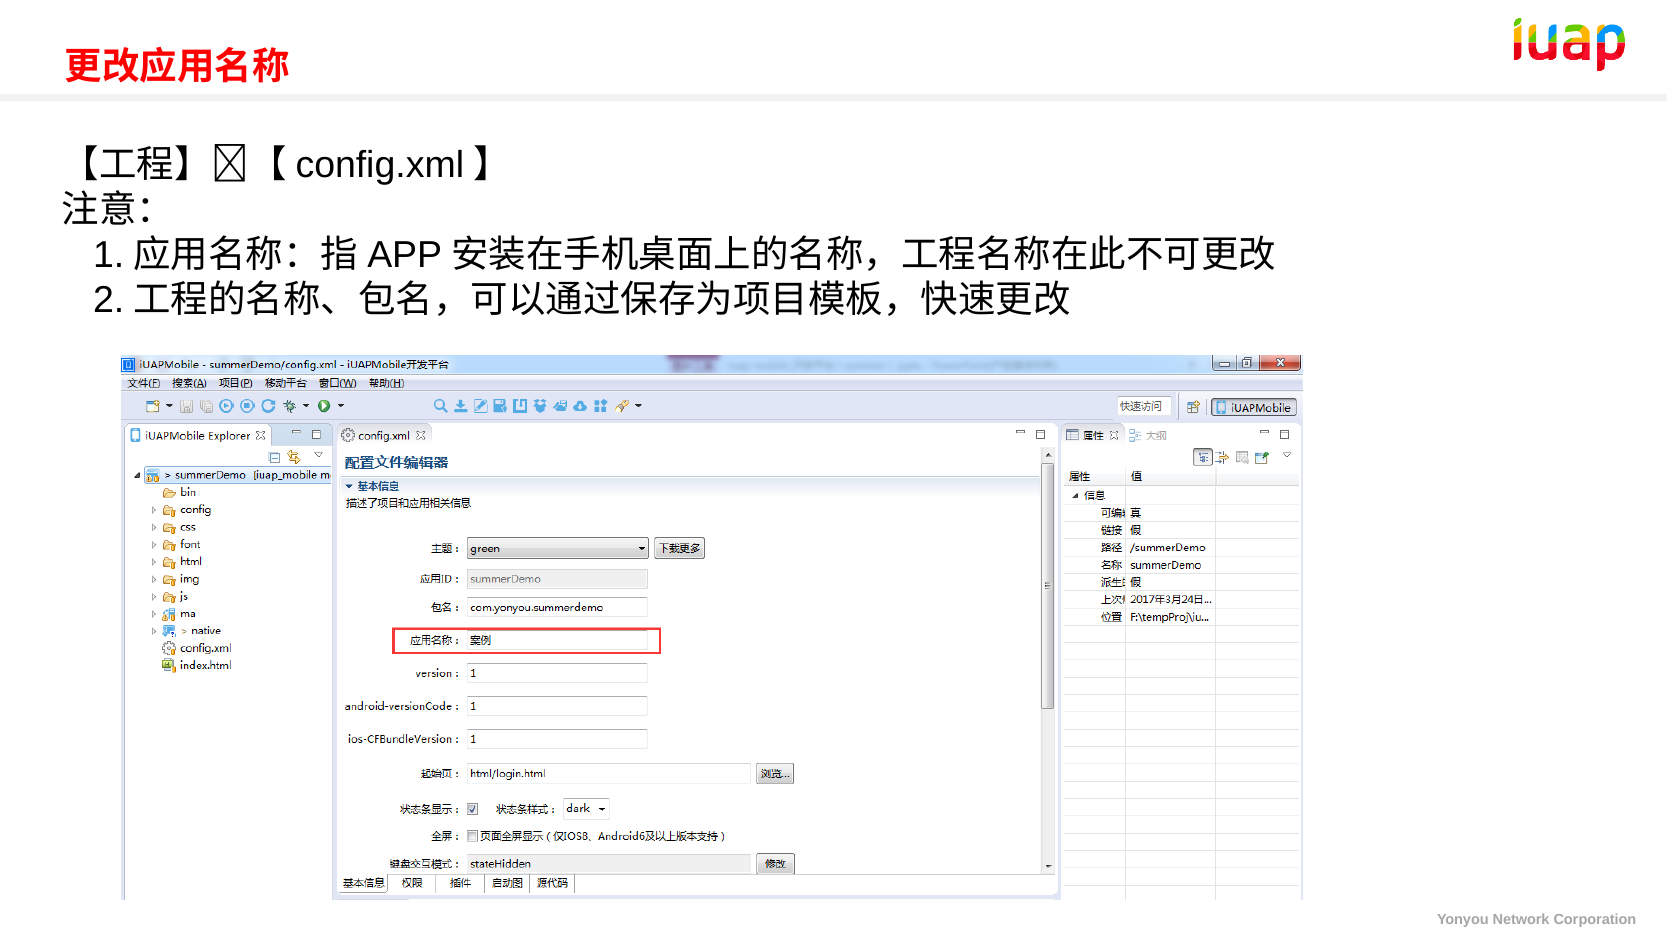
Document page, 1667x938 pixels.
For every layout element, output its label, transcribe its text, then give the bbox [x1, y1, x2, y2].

picture [1470, 0, 1667, 88]
text_box 【工程】【config.xml】 注意： 1.应用名称：指APP安装在手机桌面上的名称，工程名称在此不可更改 2.工程的名称、包名，可以通过保存为项目模板，快速更改 [46, 132, 1454, 328]
picture [121, 355, 1304, 901]
text_box 更改应用名称 [49, 34, 1263, 87]
